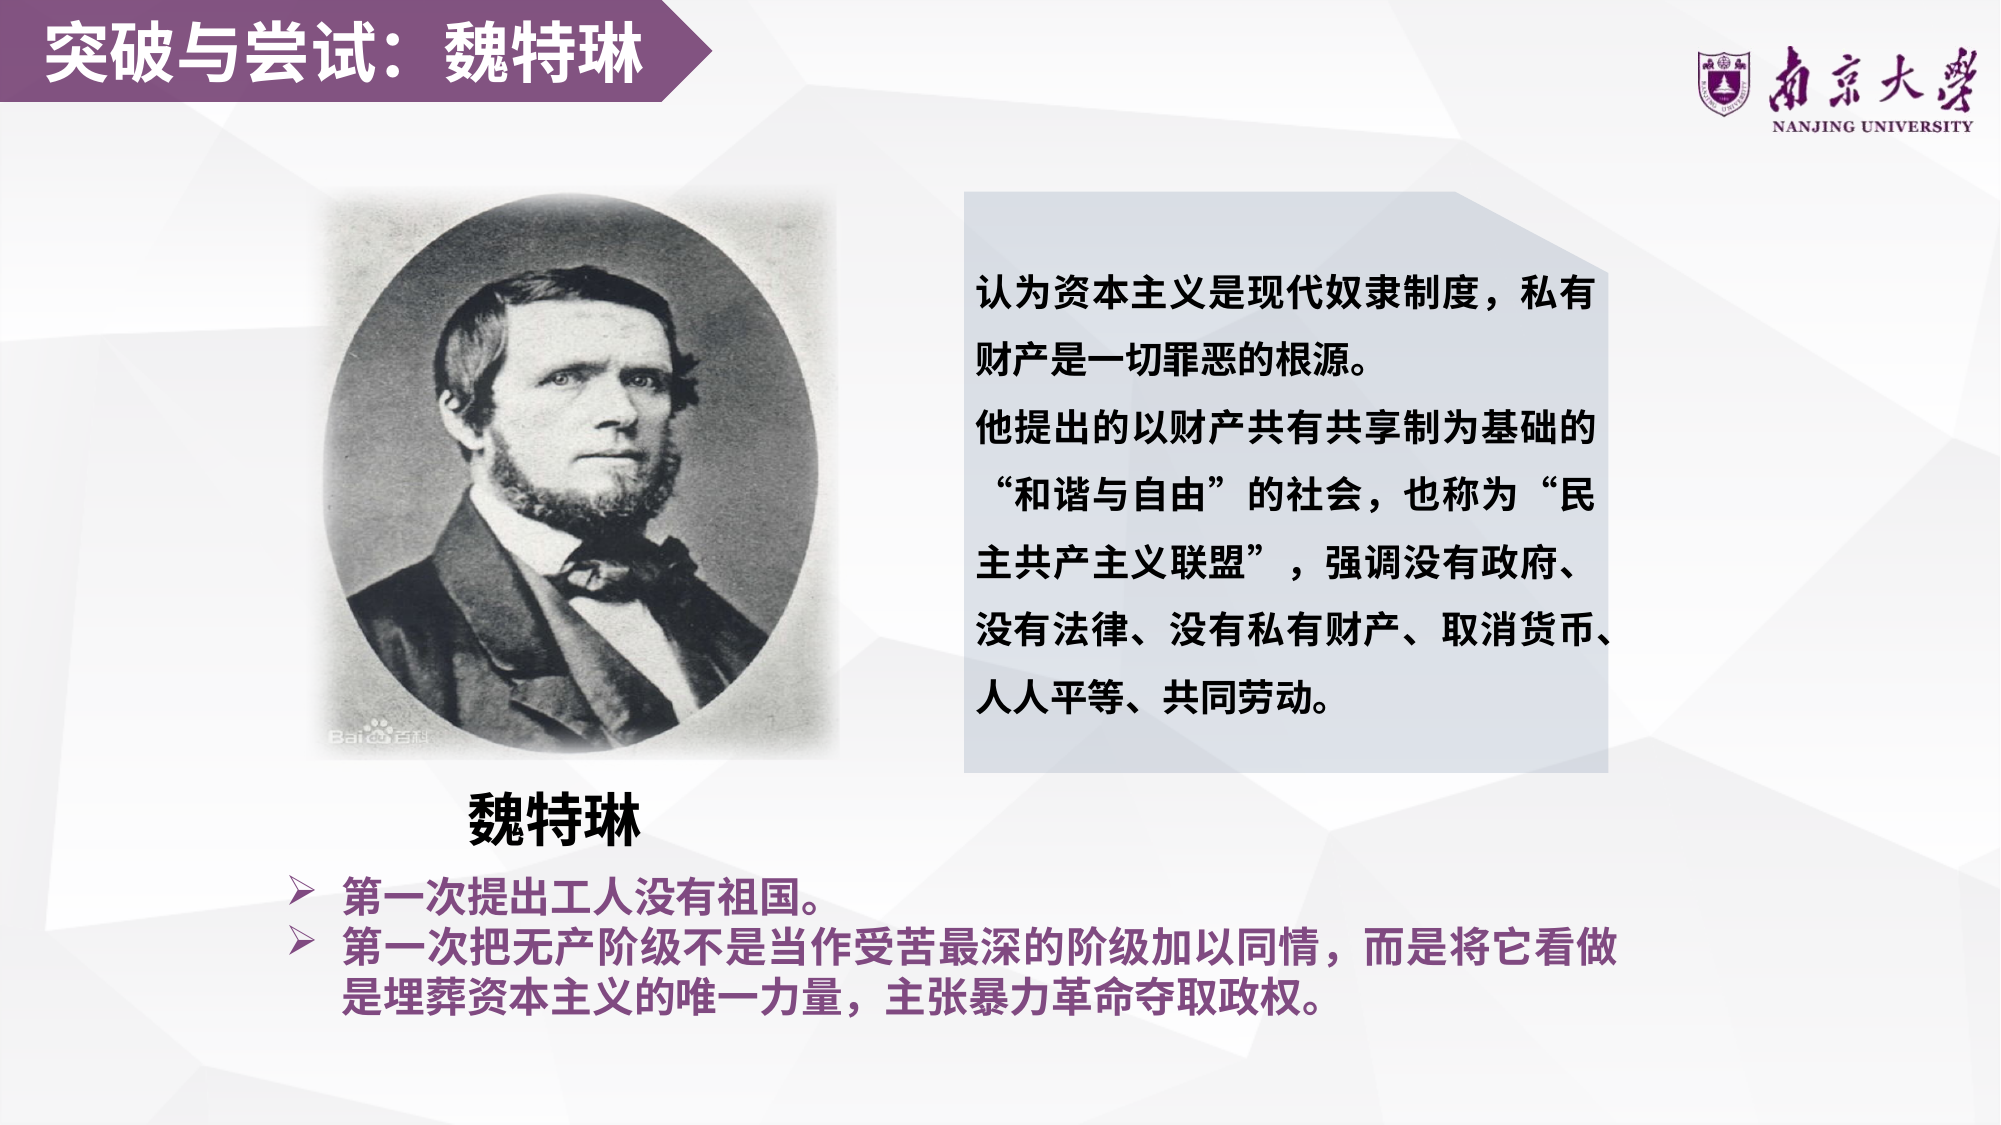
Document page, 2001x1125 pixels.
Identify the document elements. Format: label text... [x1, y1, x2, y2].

text_box 突破与尝试：魏特琳 [0, 0, 714, 103]
text_box 魏特琳 [452, 775, 658, 860]
text_box 第一次提出工人没有祖国。 第一次把无产阶级不是当作受苦最深的阶级加以同情，而是将它看做是埋葬资本主义的唯一力量，主张暴力革命夺取政权。 [270, 863, 1634, 1029]
text_box 认为资本主义是现代奴隶制度，私有财产是一切罪恶的根源。 他提出的以财产共有共享制为基础的“和谐与自由”的社会，也称为“民主共产主义联盟”，强调没有政府、没有法律、没有私有财产、取消货币、人人平等、共同劳动。 [962, 190, 1610, 774]
picture [0, 0, 2001, 1125]
